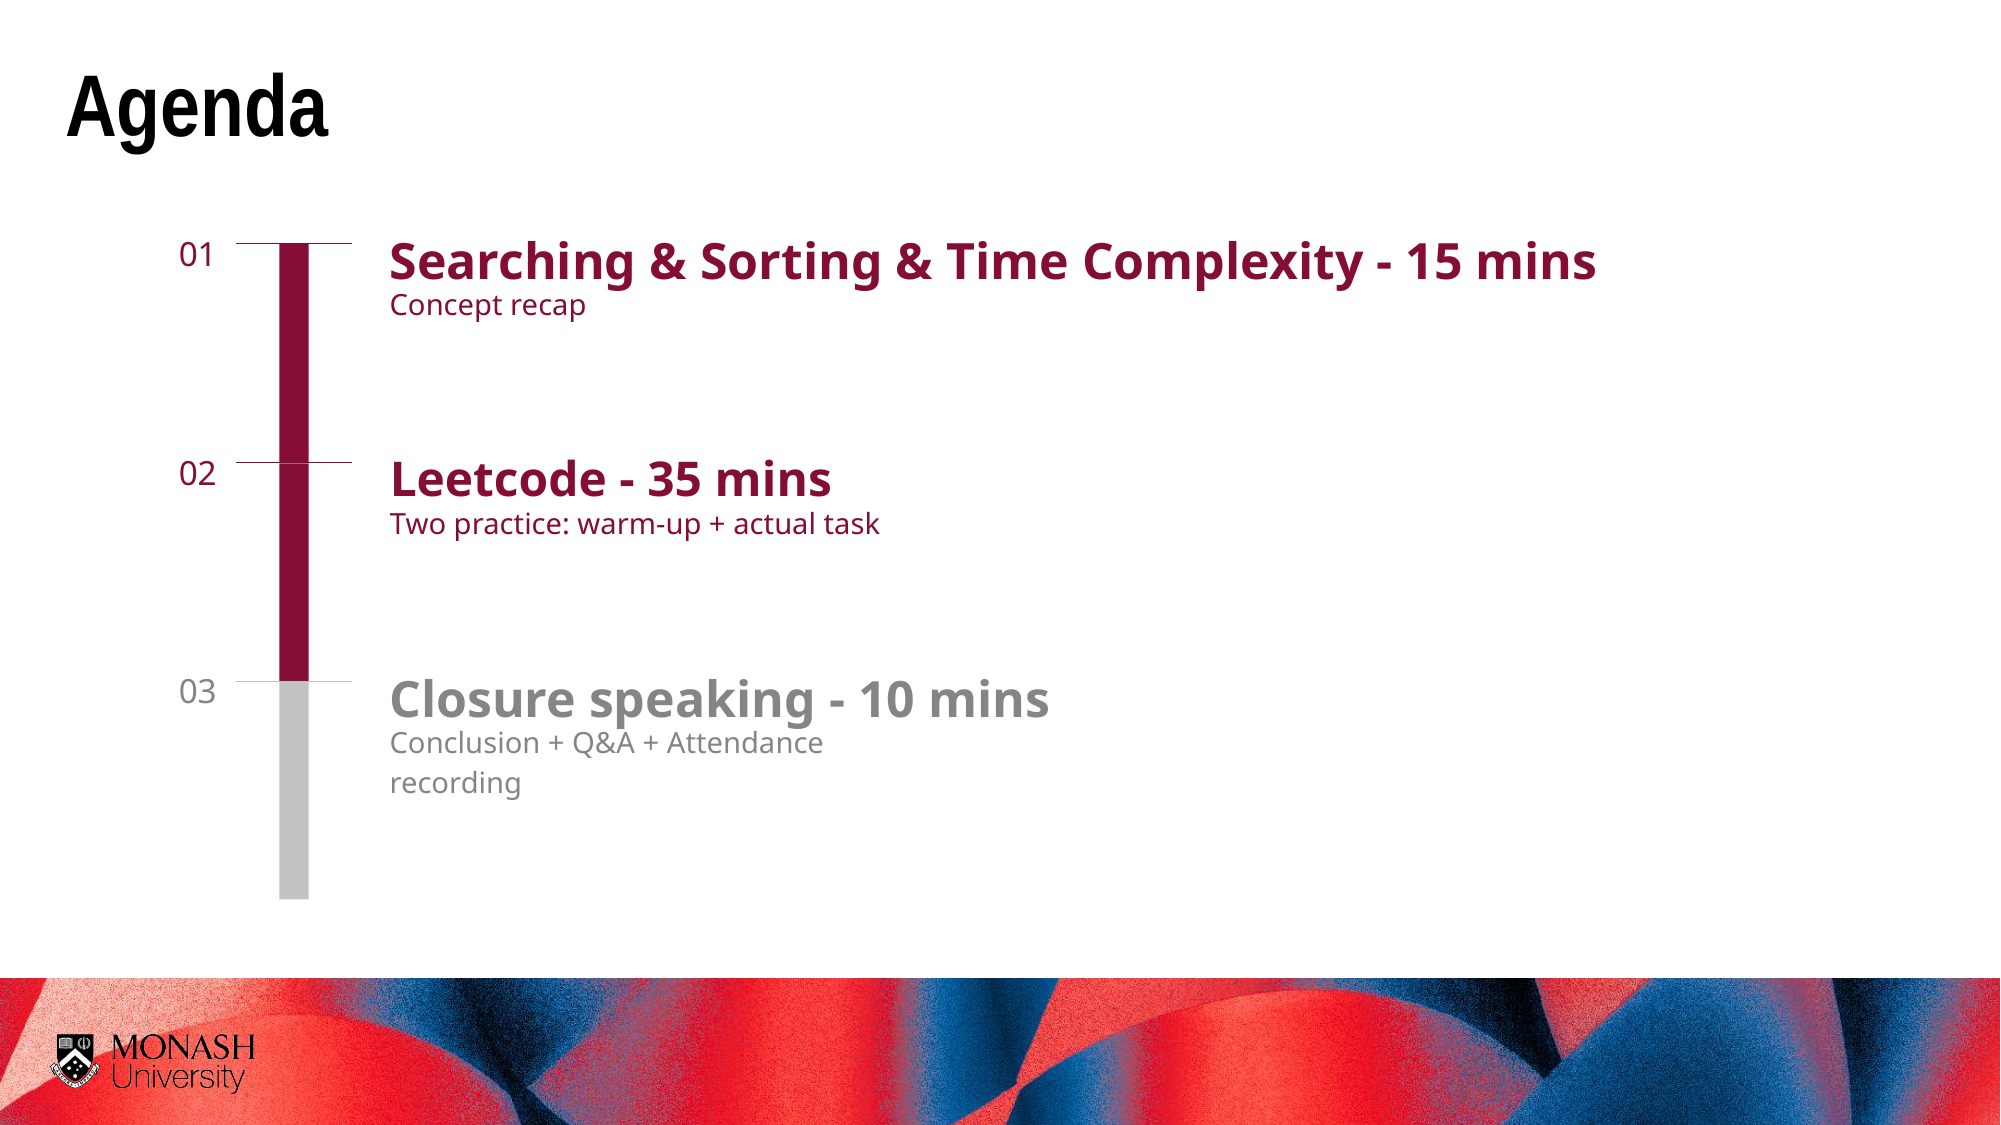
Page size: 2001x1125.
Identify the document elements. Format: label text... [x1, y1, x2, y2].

picture [0, 977, 2000, 1125]
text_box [70, 200, 1682, 463]
text_box Agenda [50, 53, 1273, 175]
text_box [70, 419, 1770, 681]
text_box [70, 638, 1079, 900]
